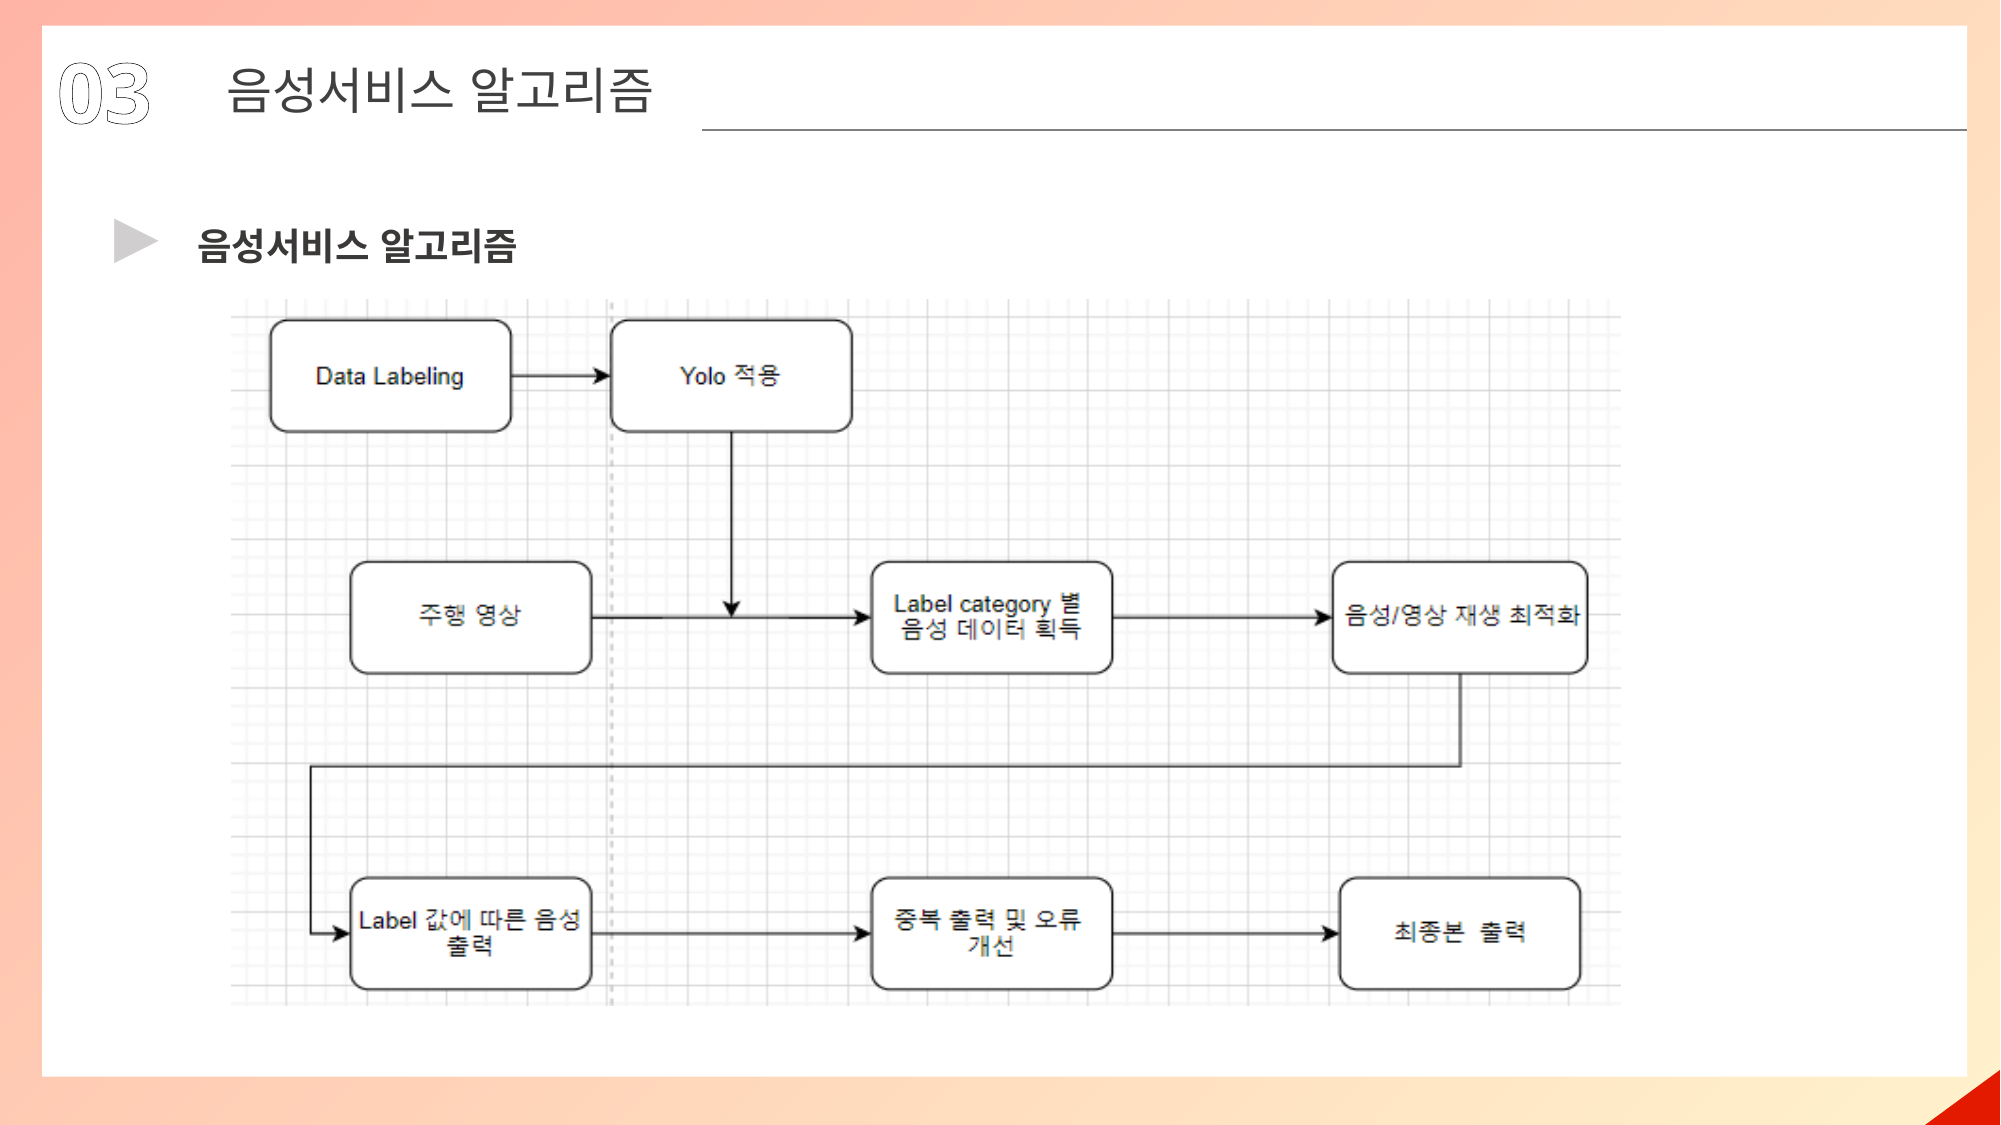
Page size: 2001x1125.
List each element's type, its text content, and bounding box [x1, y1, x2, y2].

text_box 음성서비스 알고리즘 [211, 51, 669, 127]
text_box ▶ [100, 190, 183, 276]
text_box 03 [42, 32, 298, 148]
text_box 음성서비스 알고리즘 [182, 192, 587, 276]
text_box [41, 25, 1968, 1078]
picture [231, 299, 1621, 1006]
